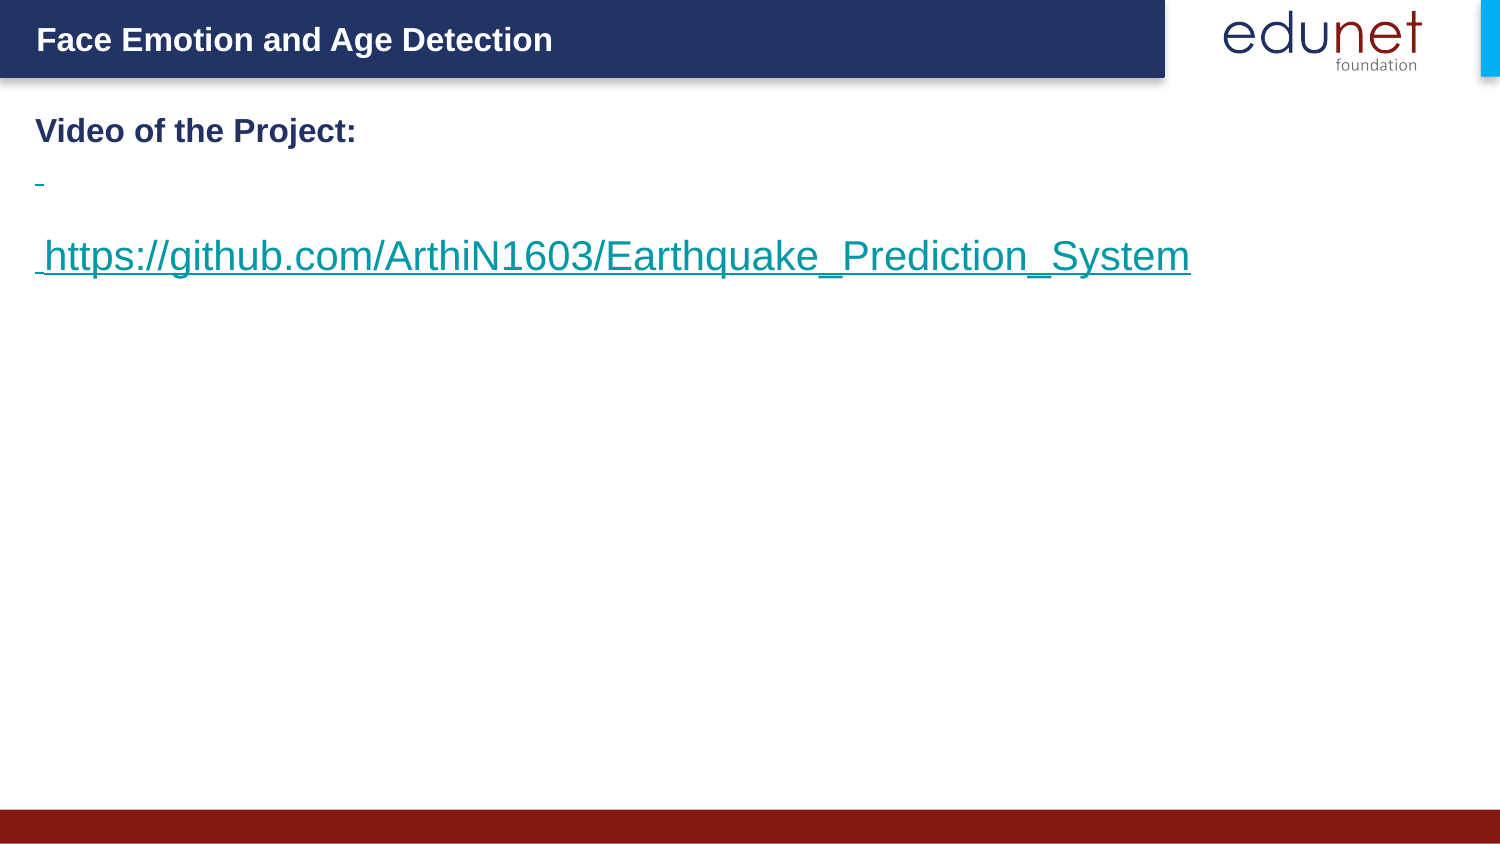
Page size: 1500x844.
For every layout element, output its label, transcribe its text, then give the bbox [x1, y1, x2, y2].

text_box Video of the Project: https://github.com/ArthiN1603/Earthquake_Prediction_System [20, 94, 1387, 539]
text_box [34, 211, 1459, 347]
picture [1219, 8, 1424, 75]
